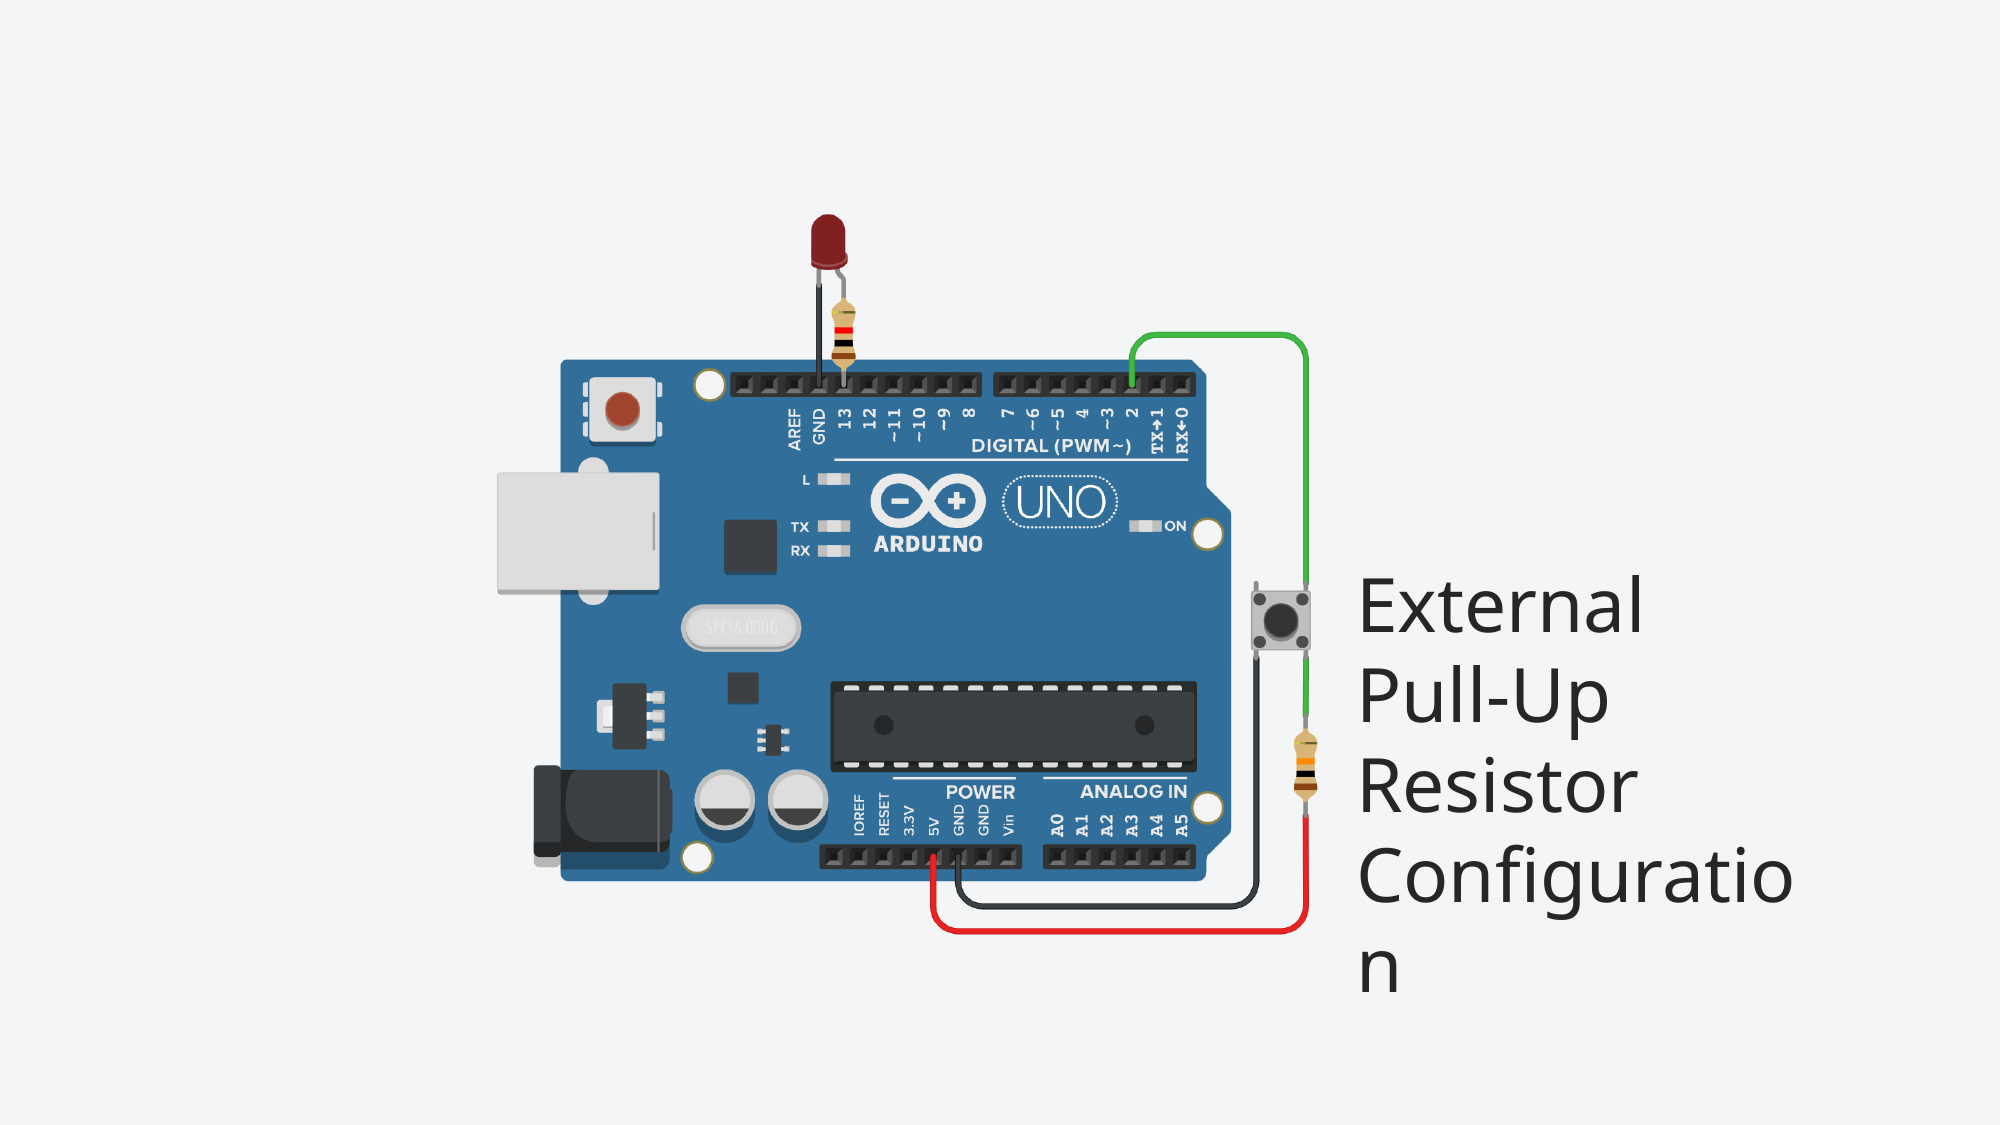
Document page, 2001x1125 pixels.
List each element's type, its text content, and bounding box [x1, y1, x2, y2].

picture [490, 181, 1405, 1003]
text_box External Pull-Up Resistor Configuration [1341, 550, 1817, 1015]
